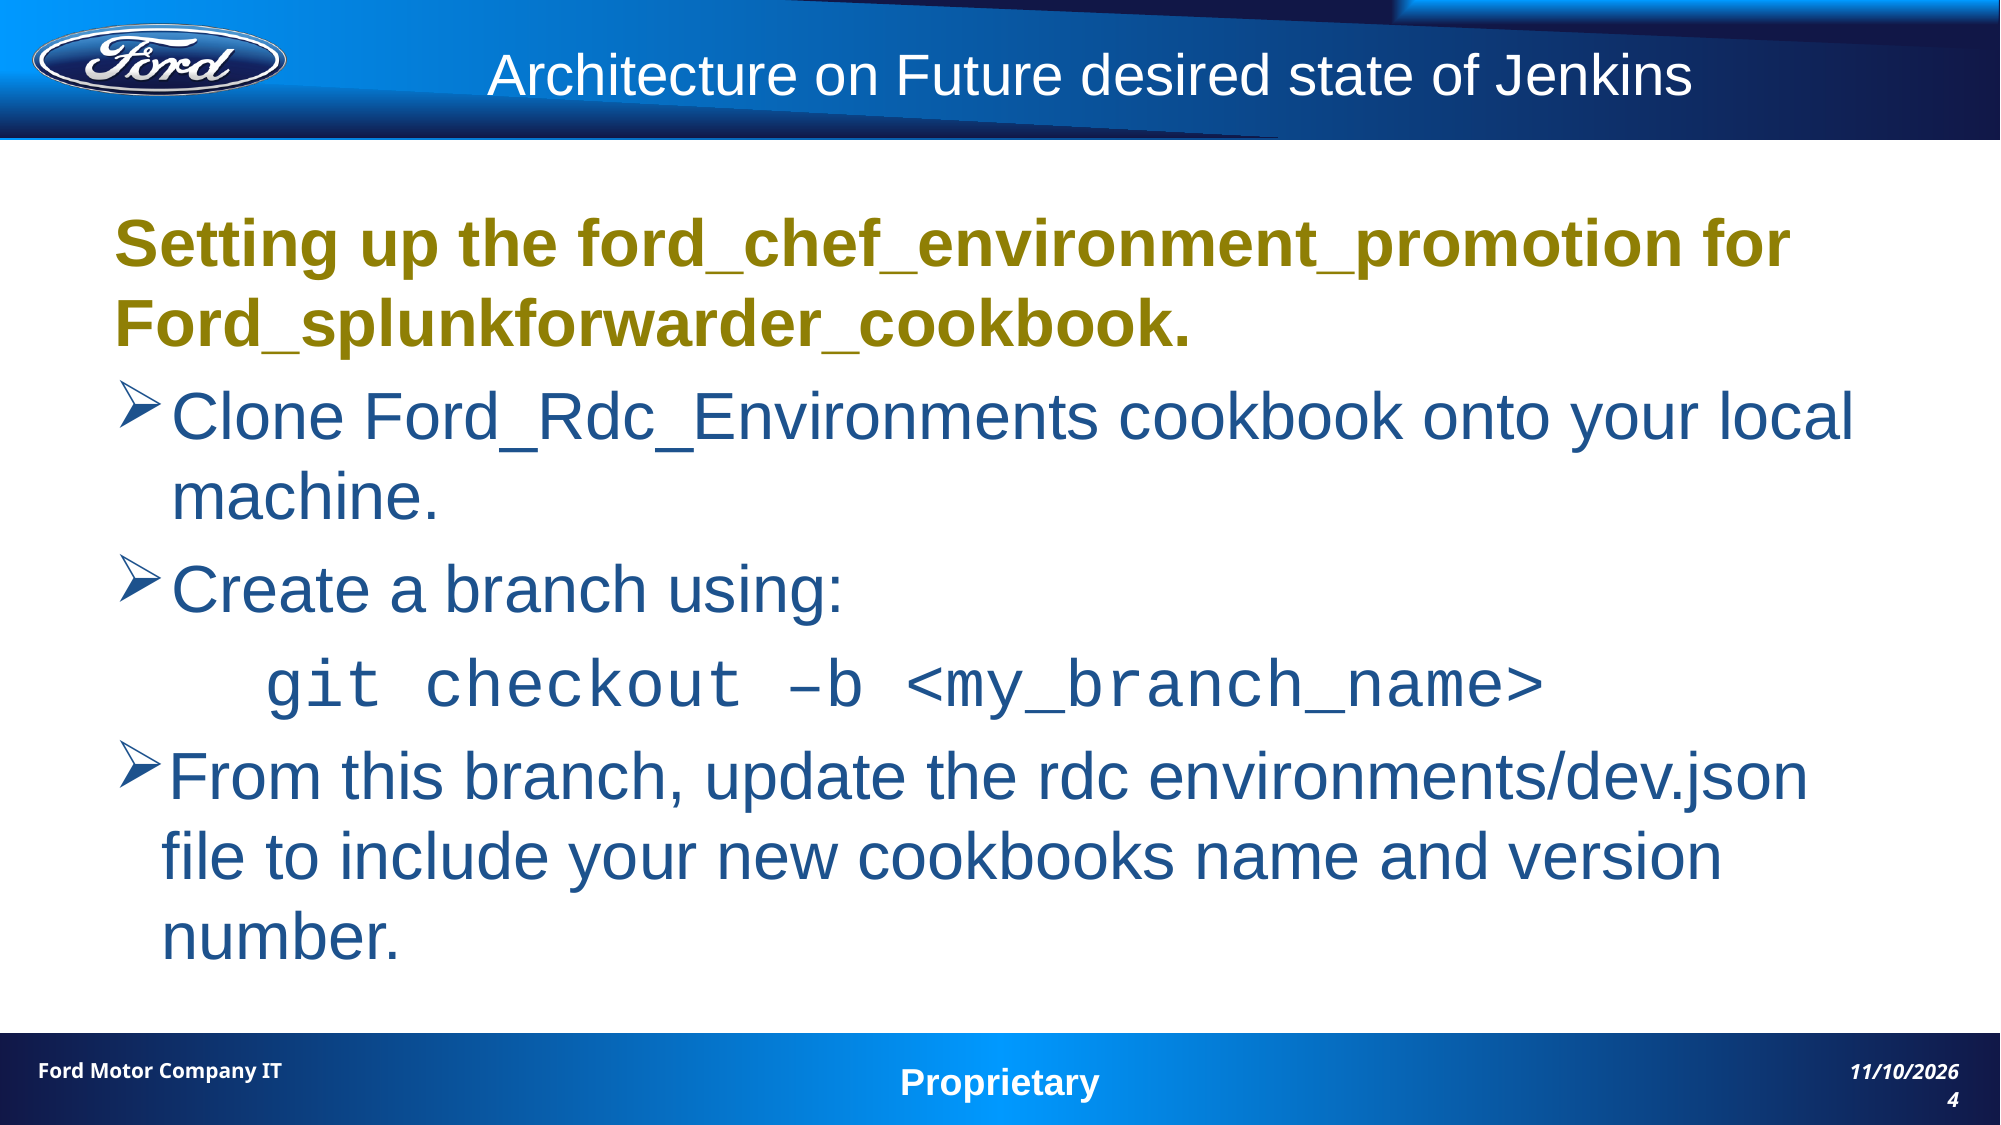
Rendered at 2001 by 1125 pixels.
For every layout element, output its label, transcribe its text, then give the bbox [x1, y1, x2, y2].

title Architecture on Future desired state of Jenkins [355, 11, 1711, 133]
list Setting up the ford_chef_environment_promotion for Ford_splunkforwarder_cookbook. Clone Ford_Rdc_Environments cookbook onto your local machine. Create a branch using: git checkout –b <my_branch_name> From this branch, update the rdc environments/dev.json file to include your new cookbooks name and version number. [99, 192, 1900, 1022]
slide_number Ford Motor Company IT [37, 1057, 602, 1097]
picture [0, 0, 318, 120]
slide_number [1470, 1058, 1959, 1100]
